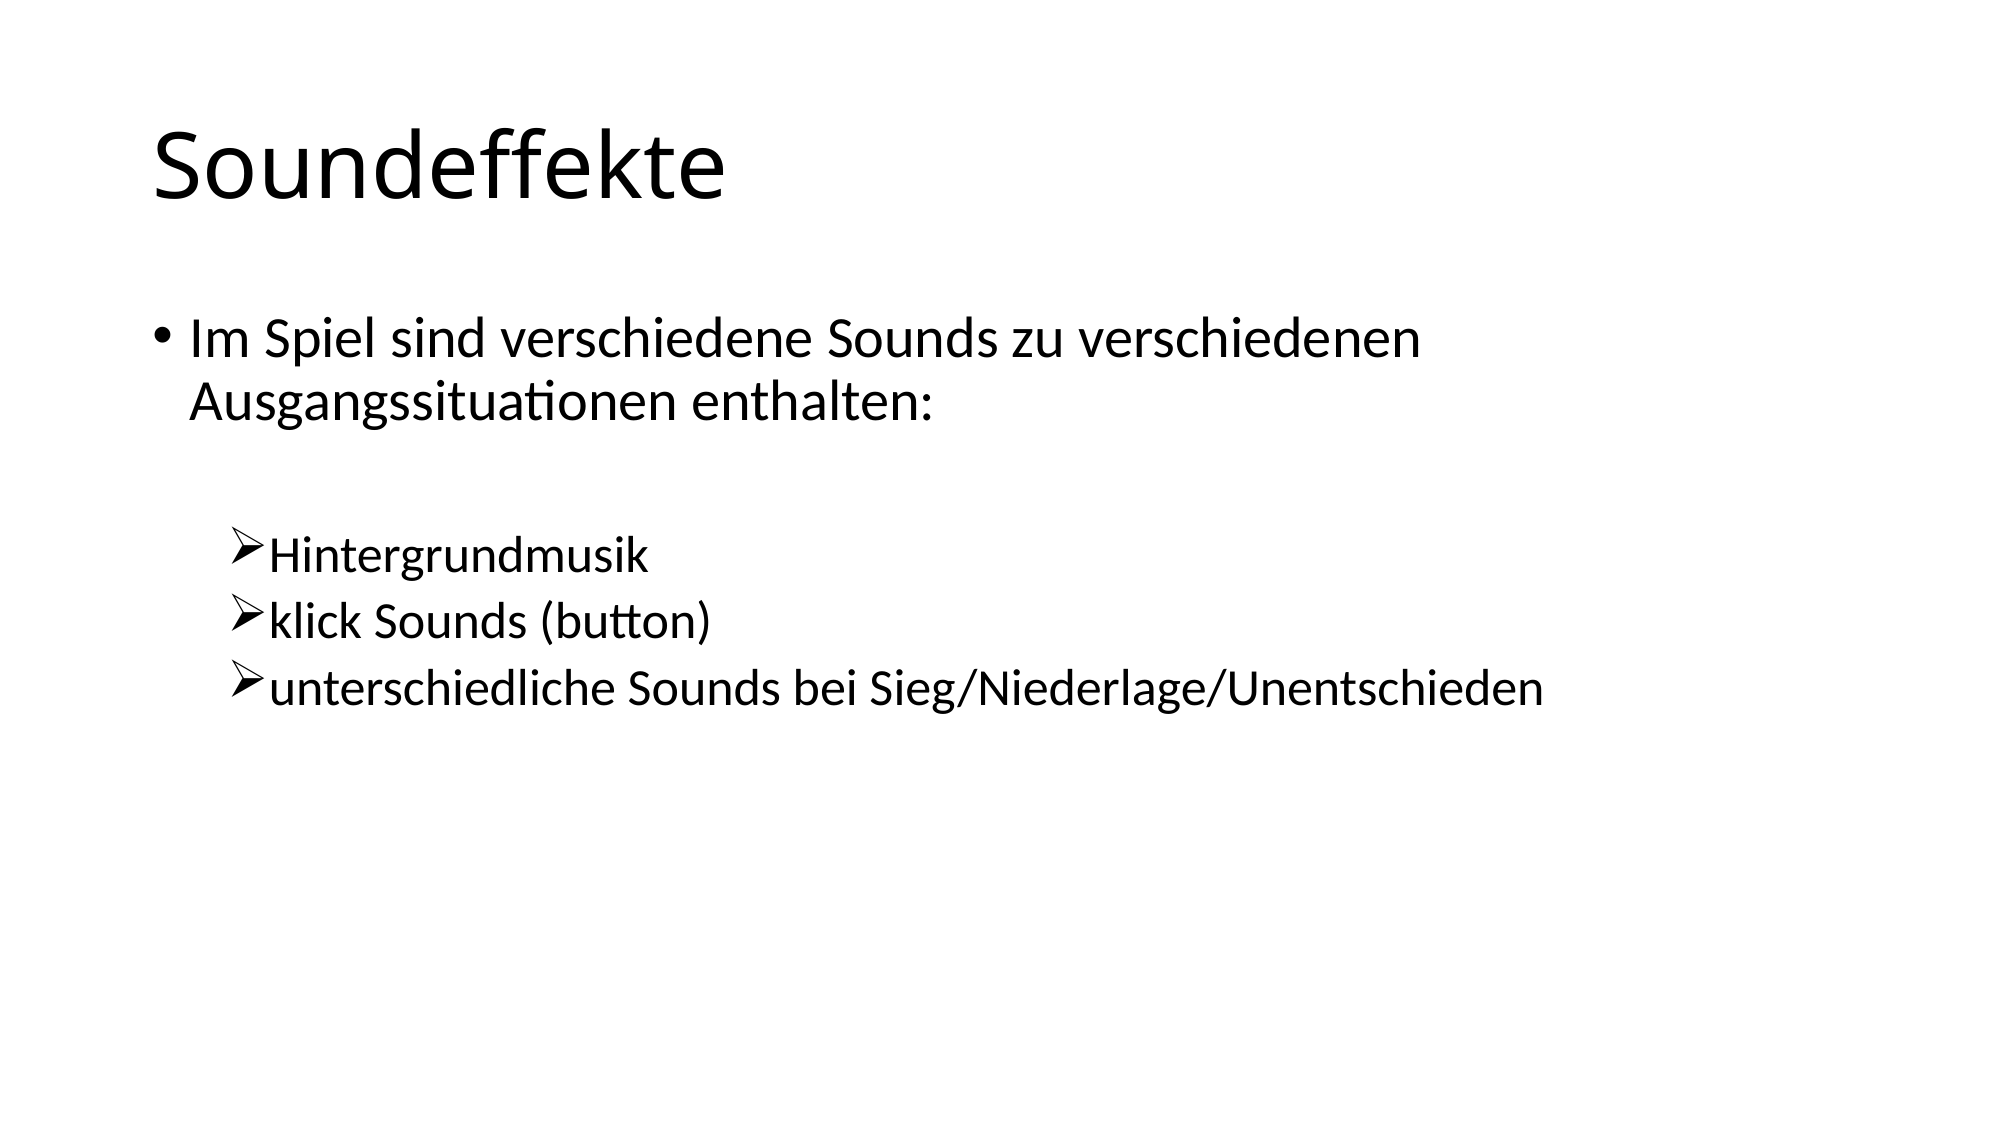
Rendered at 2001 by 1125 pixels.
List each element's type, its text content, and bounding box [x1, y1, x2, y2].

title Soundeffekte [137, 59, 1863, 278]
list Im Spiel sind verschiedene Sounds zu verschiedenen Ausgangssituationen enthalten: Hintergrundmusik klick Sounds (button) unterschiedliche Sounds bei Sieg/Niederlage/Unentschieden [137, 299, 1863, 1014]
